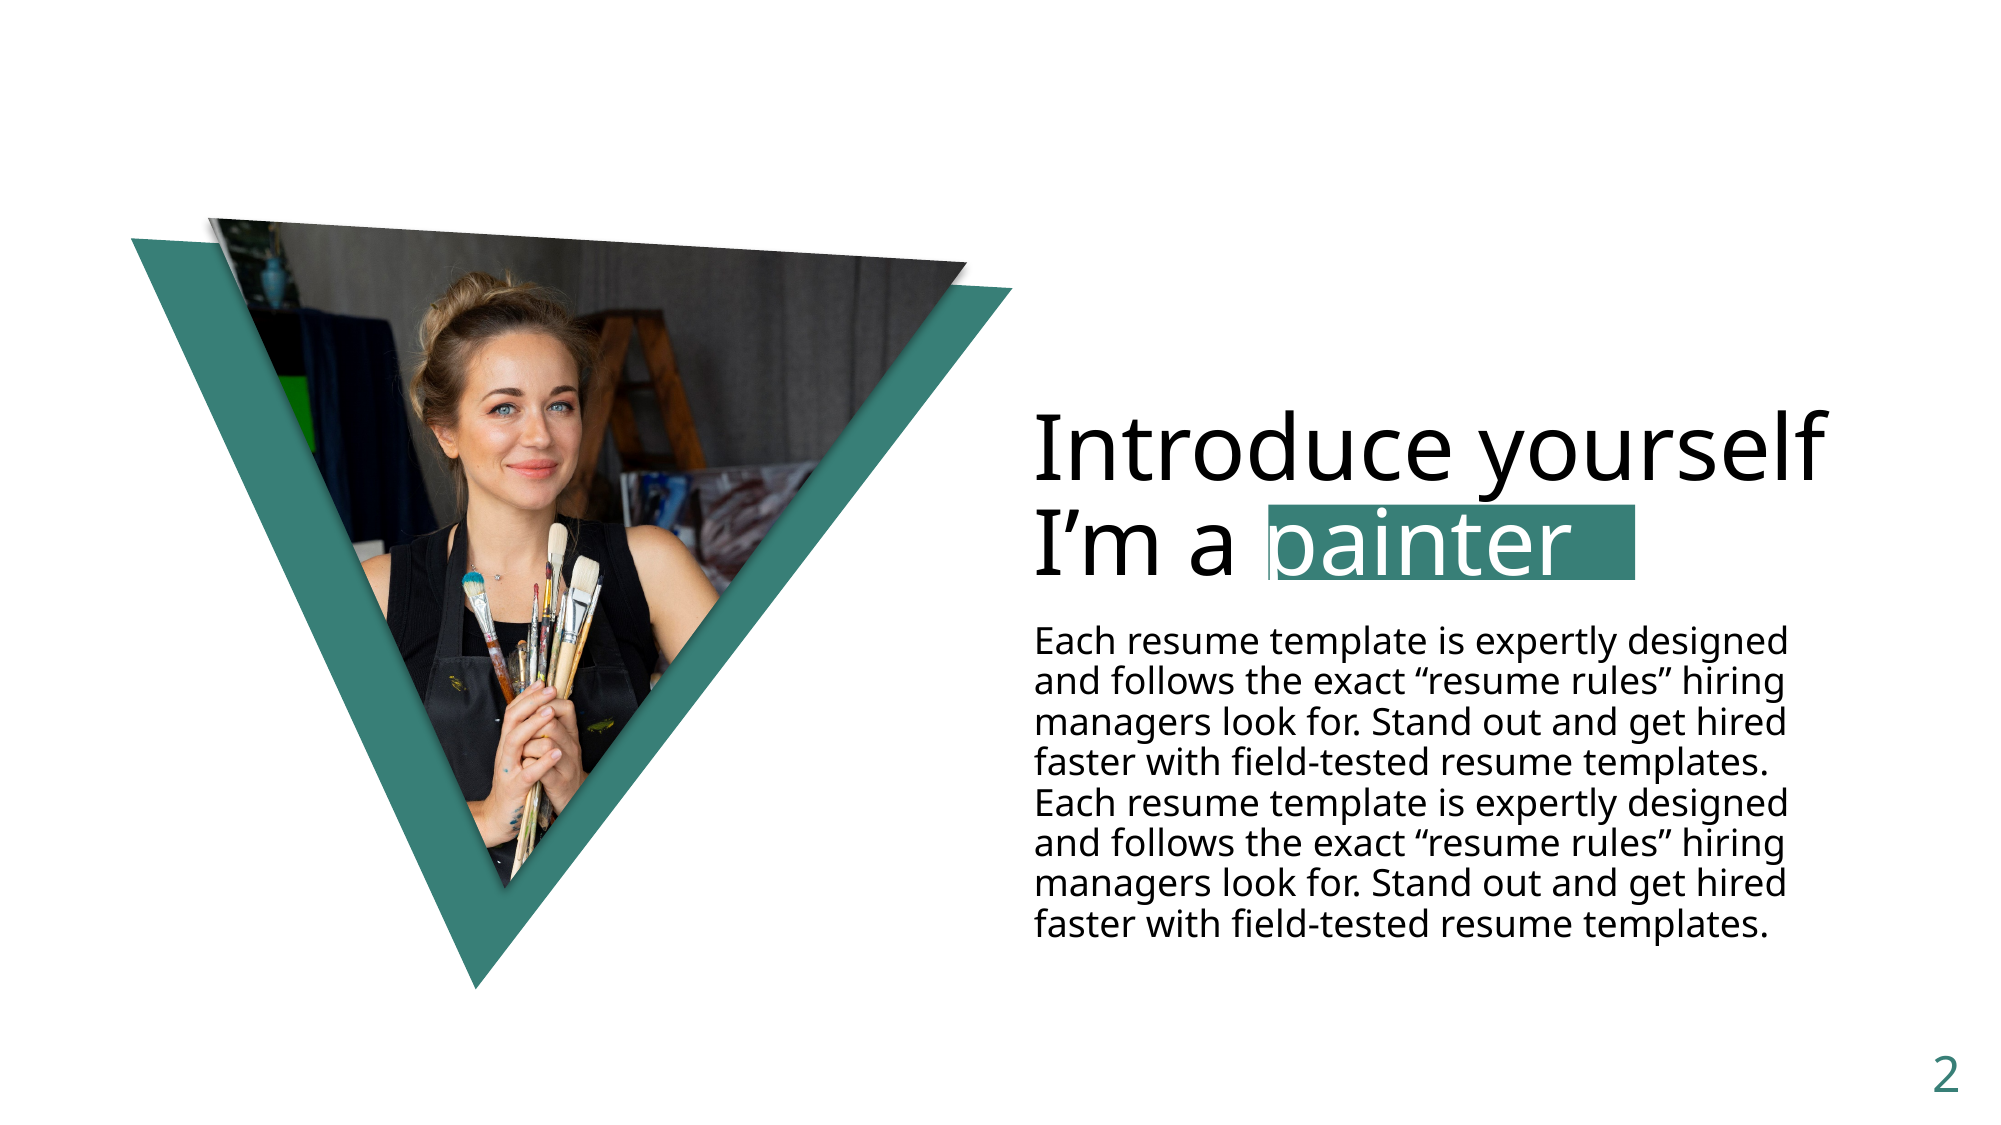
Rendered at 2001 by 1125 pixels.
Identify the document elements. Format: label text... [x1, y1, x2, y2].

slide_number 2 [1917, 1050, 2000, 1099]
text_box Each resume template is expertly designed and follows the exact “resume rules” hiring managers look for. Stand out and get hired faster with field-tested resume templates. Each resume template is expertly designed and follows the exact “resume rules” hiring managers look for. Stand out and get hired faster with field-tested resume templates. [1018, 622, 1866, 946]
text_box [968, 284, 1015, 349]
text_box [428, 889, 554, 992]
text_box Introduce yourself [1033, 407, 1881, 494]
picture [207, 217, 968, 889]
text_box [129, 237, 207, 407]
text_box I’m a painter [1033, 502, 1881, 589]
